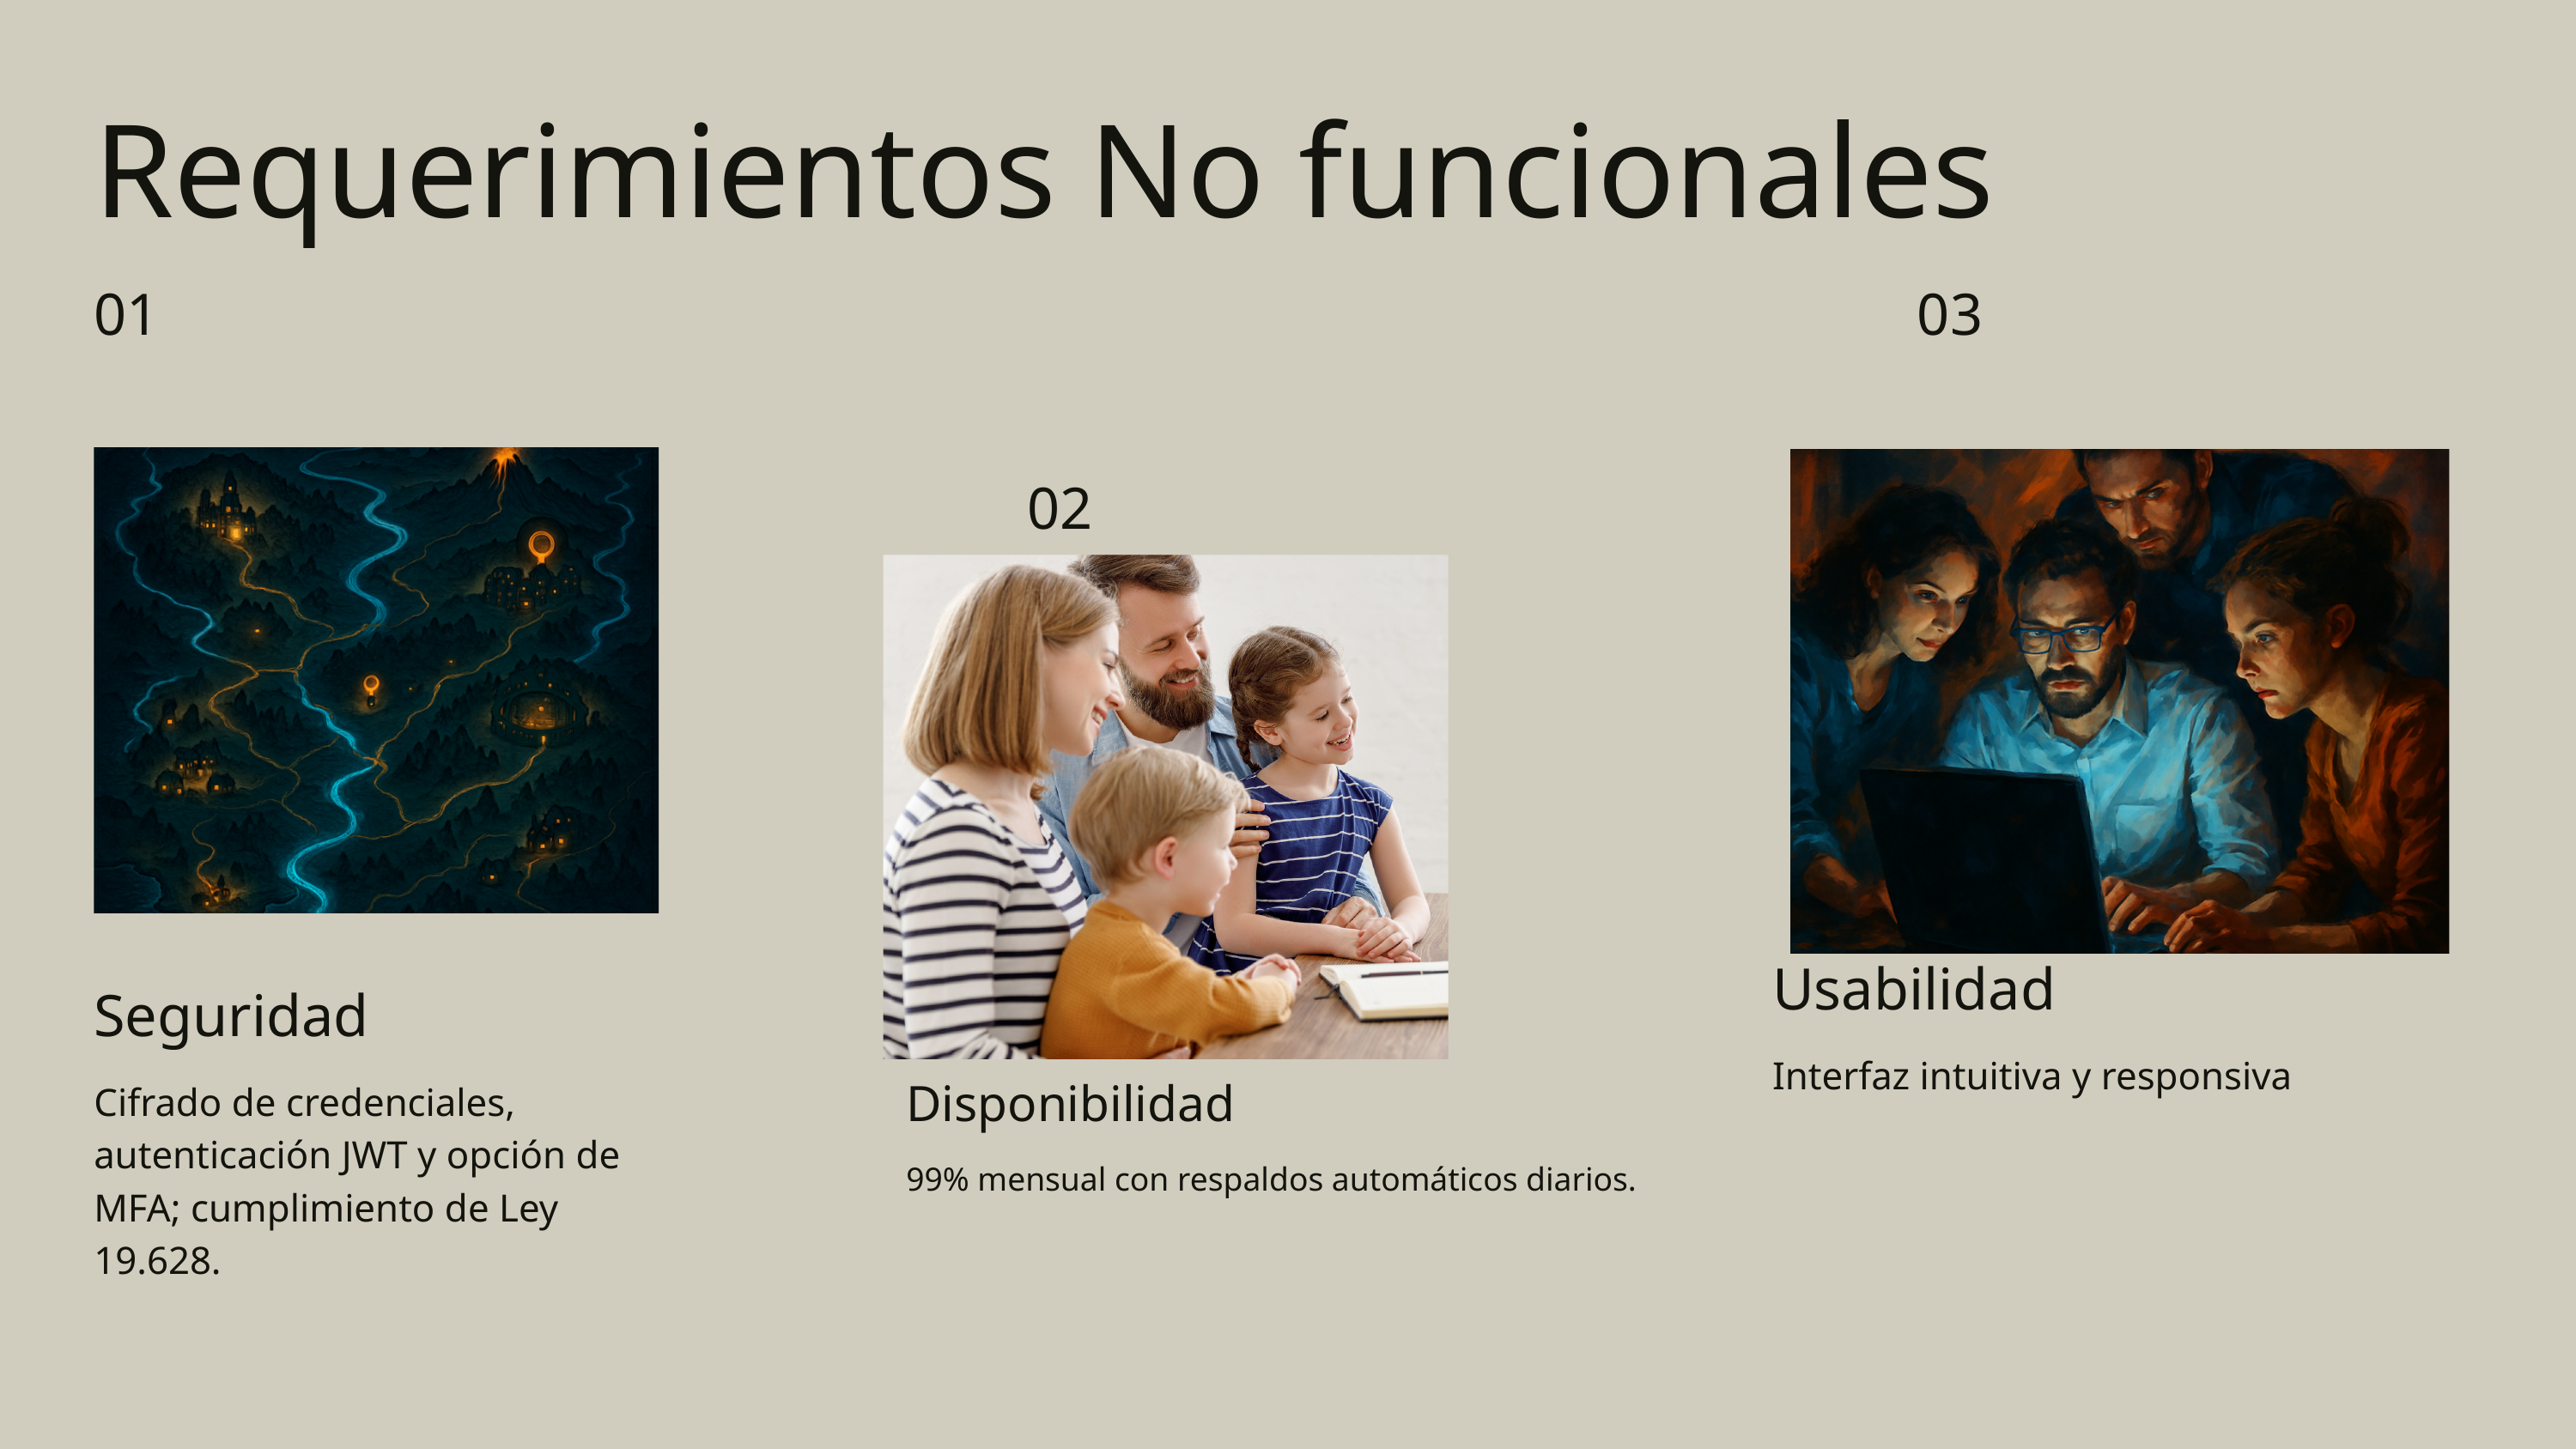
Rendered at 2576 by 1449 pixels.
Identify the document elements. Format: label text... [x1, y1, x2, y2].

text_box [1789, 449, 2450, 950]
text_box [94, 979, 659, 1331]
text_box 02 [1027, 471, 1230, 541]
text_box 01 [94, 277, 297, 347]
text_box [906, 1073, 1670, 1240]
text_box 03 [1917, 277, 2120, 347]
text_box Requerimientos No funcionales [94, 101, 2280, 244]
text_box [1771, 952, 2576, 1095]
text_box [94, 447, 659, 914]
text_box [883, 555, 1449, 1060]
